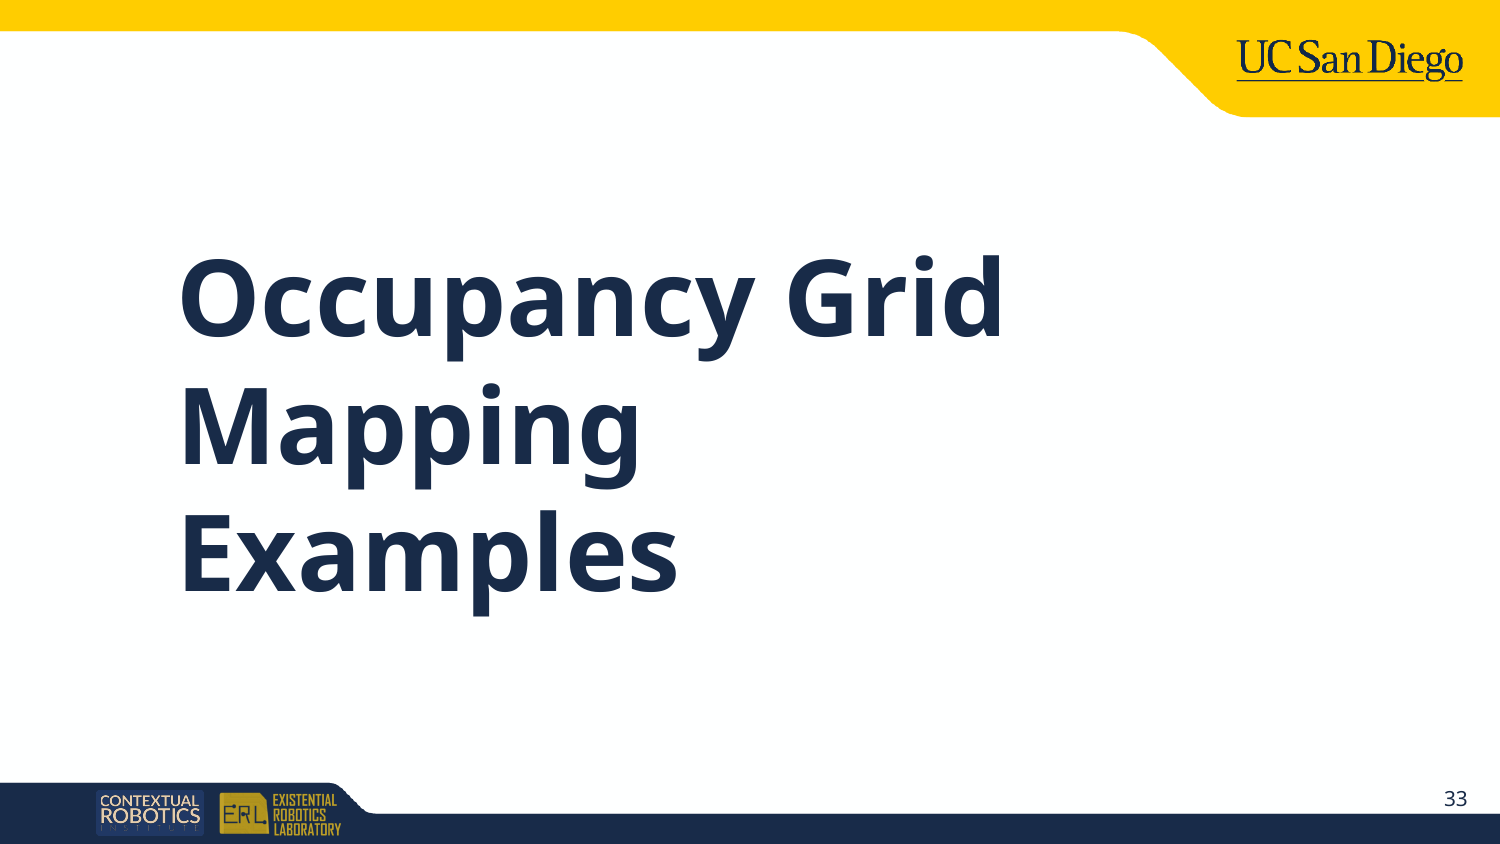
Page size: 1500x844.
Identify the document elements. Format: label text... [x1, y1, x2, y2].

slide_number 33 [1392, 767, 1483, 833]
title Occupancy Grid Mapping Examples [161, 168, 1183, 675]
picture [0, 0, 1500, 844]
